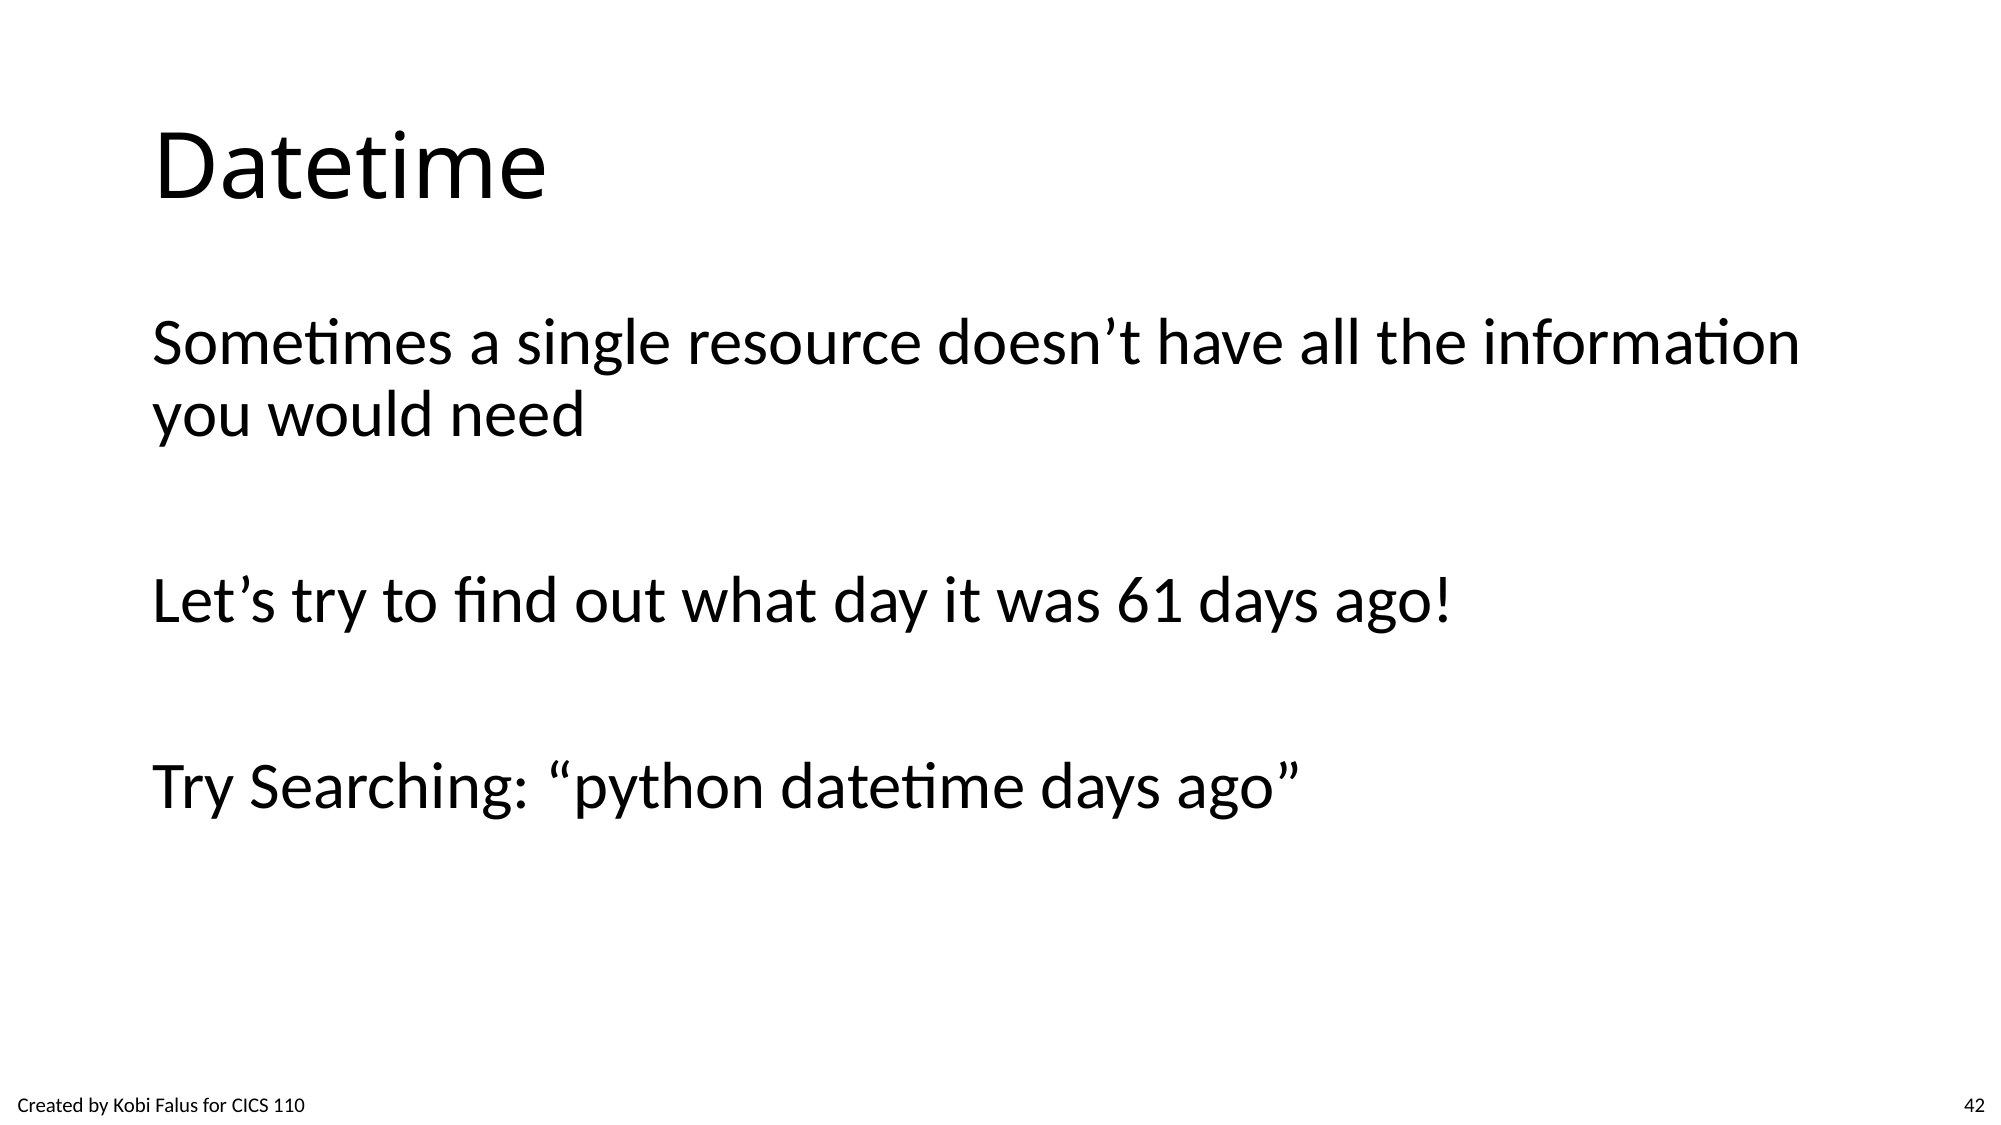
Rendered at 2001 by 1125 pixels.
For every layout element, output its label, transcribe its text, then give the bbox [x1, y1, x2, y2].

text_box Sometimes a single resource doesn’t have all the information you would need Let’s try to find out what day it was 61 days ago! Try Searching: “python datetime days ago” [137, 299, 1875, 994]
title Datetime [137, 59, 1863, 278]
